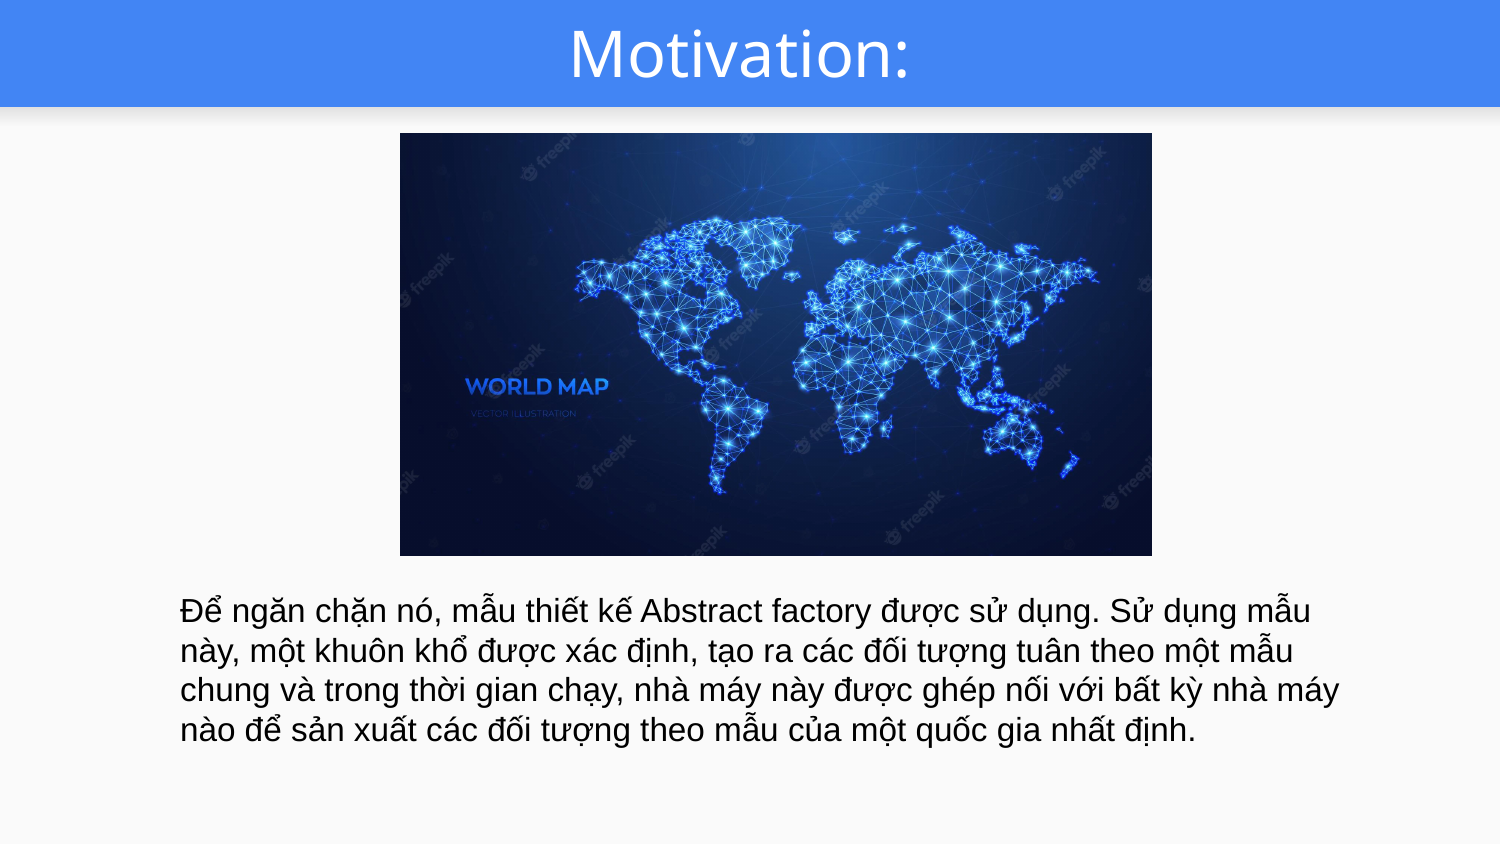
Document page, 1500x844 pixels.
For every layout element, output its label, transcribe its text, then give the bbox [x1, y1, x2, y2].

picture [400, 133, 1152, 557]
text_box Để ngăn chặn nó, mẫu thiết kế Abstract factory được sử dụng. Sử dụng mẫu này, một khuôn khổ được xác định, tạo ra các đối tượng tuân theo một mẫu chung và trong thời gian chạy, nhà máy này được ghép nối với bất kỳ nhà máy nào để sản xuất các đối tượng theo mẫu của một quốc gia nhất định. [165, 573, 1369, 764]
title Motivation: [16, 2, 1464, 102]
